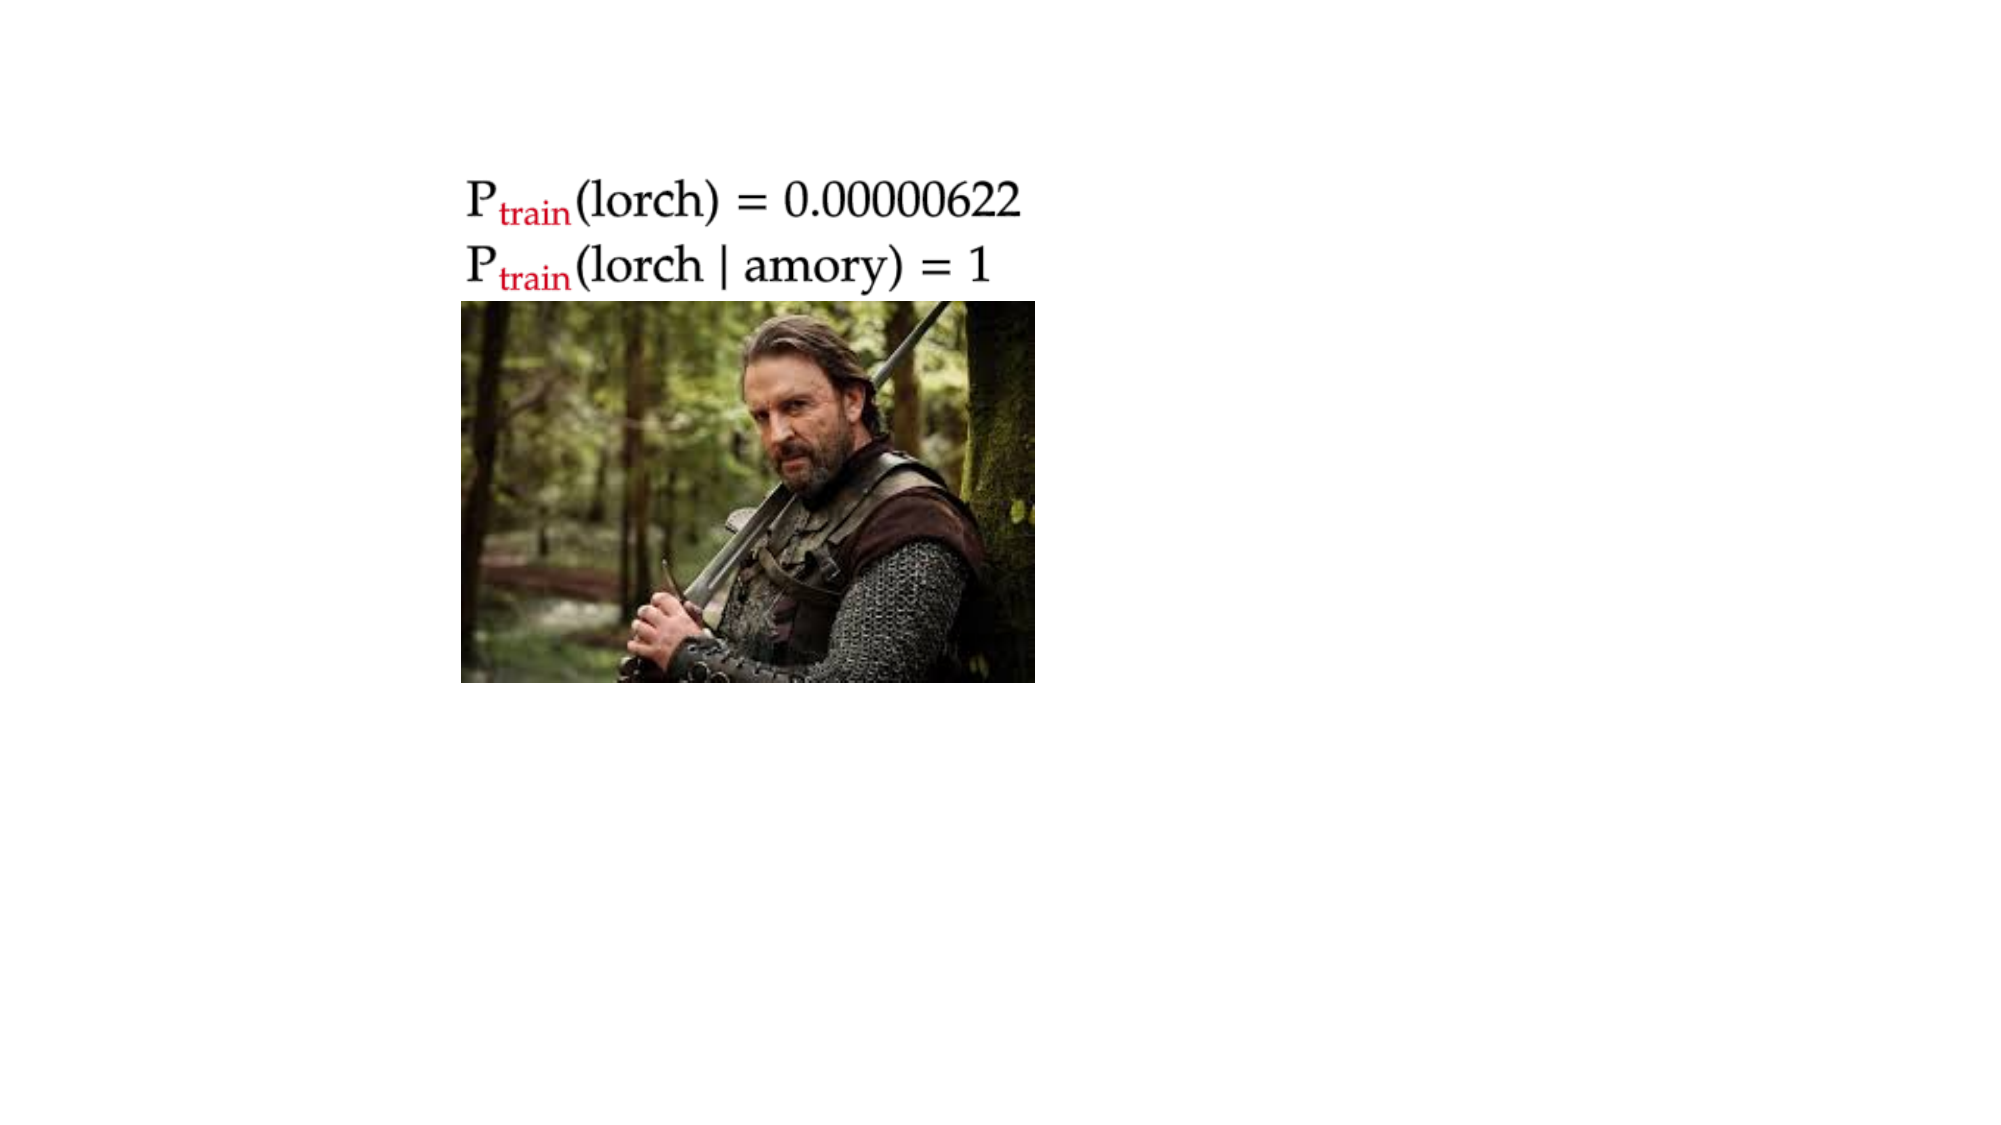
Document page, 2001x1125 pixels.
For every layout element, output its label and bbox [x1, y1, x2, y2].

picture [461, 160, 1035, 683]
